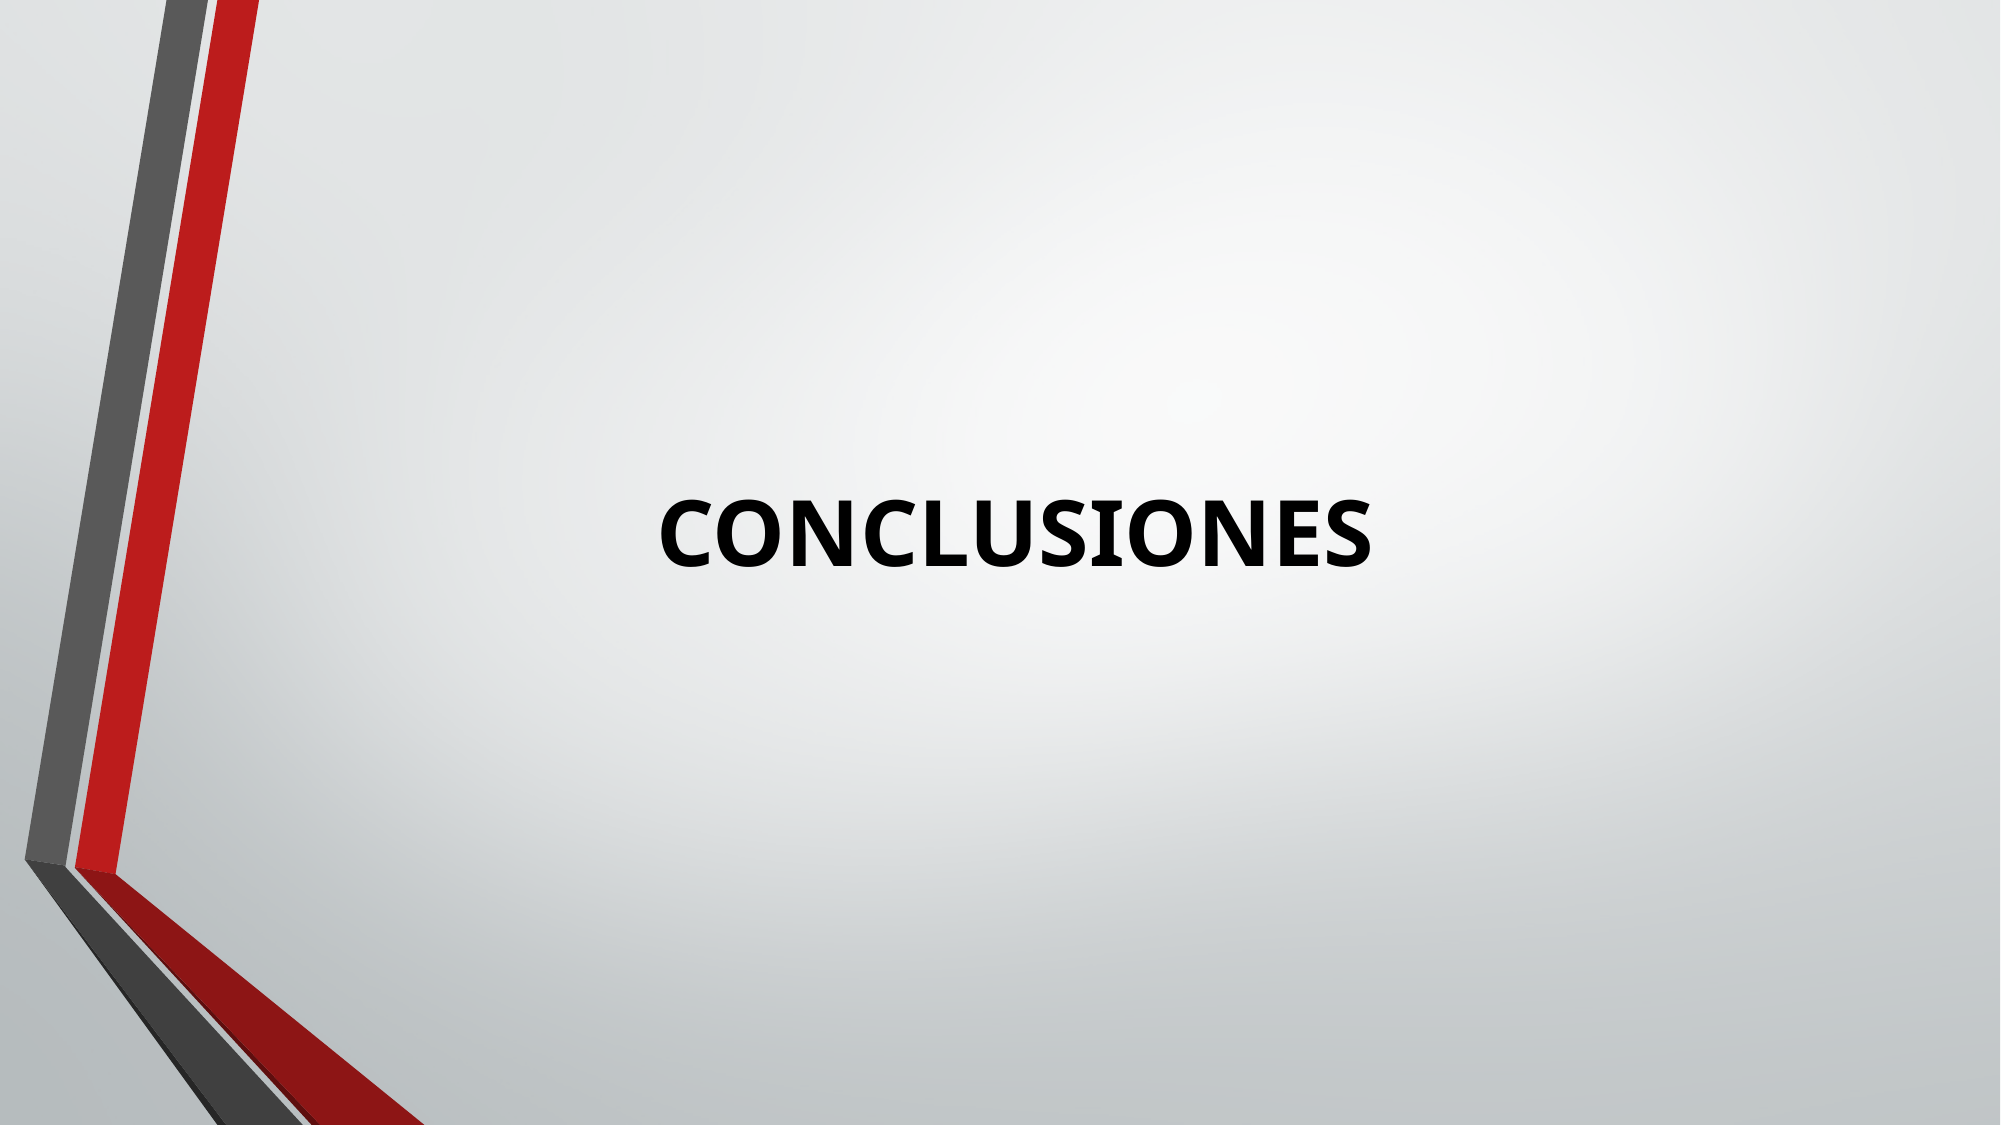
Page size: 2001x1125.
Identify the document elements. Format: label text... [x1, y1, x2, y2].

text_box CONCLUSIONES [641, 466, 1390, 592]
